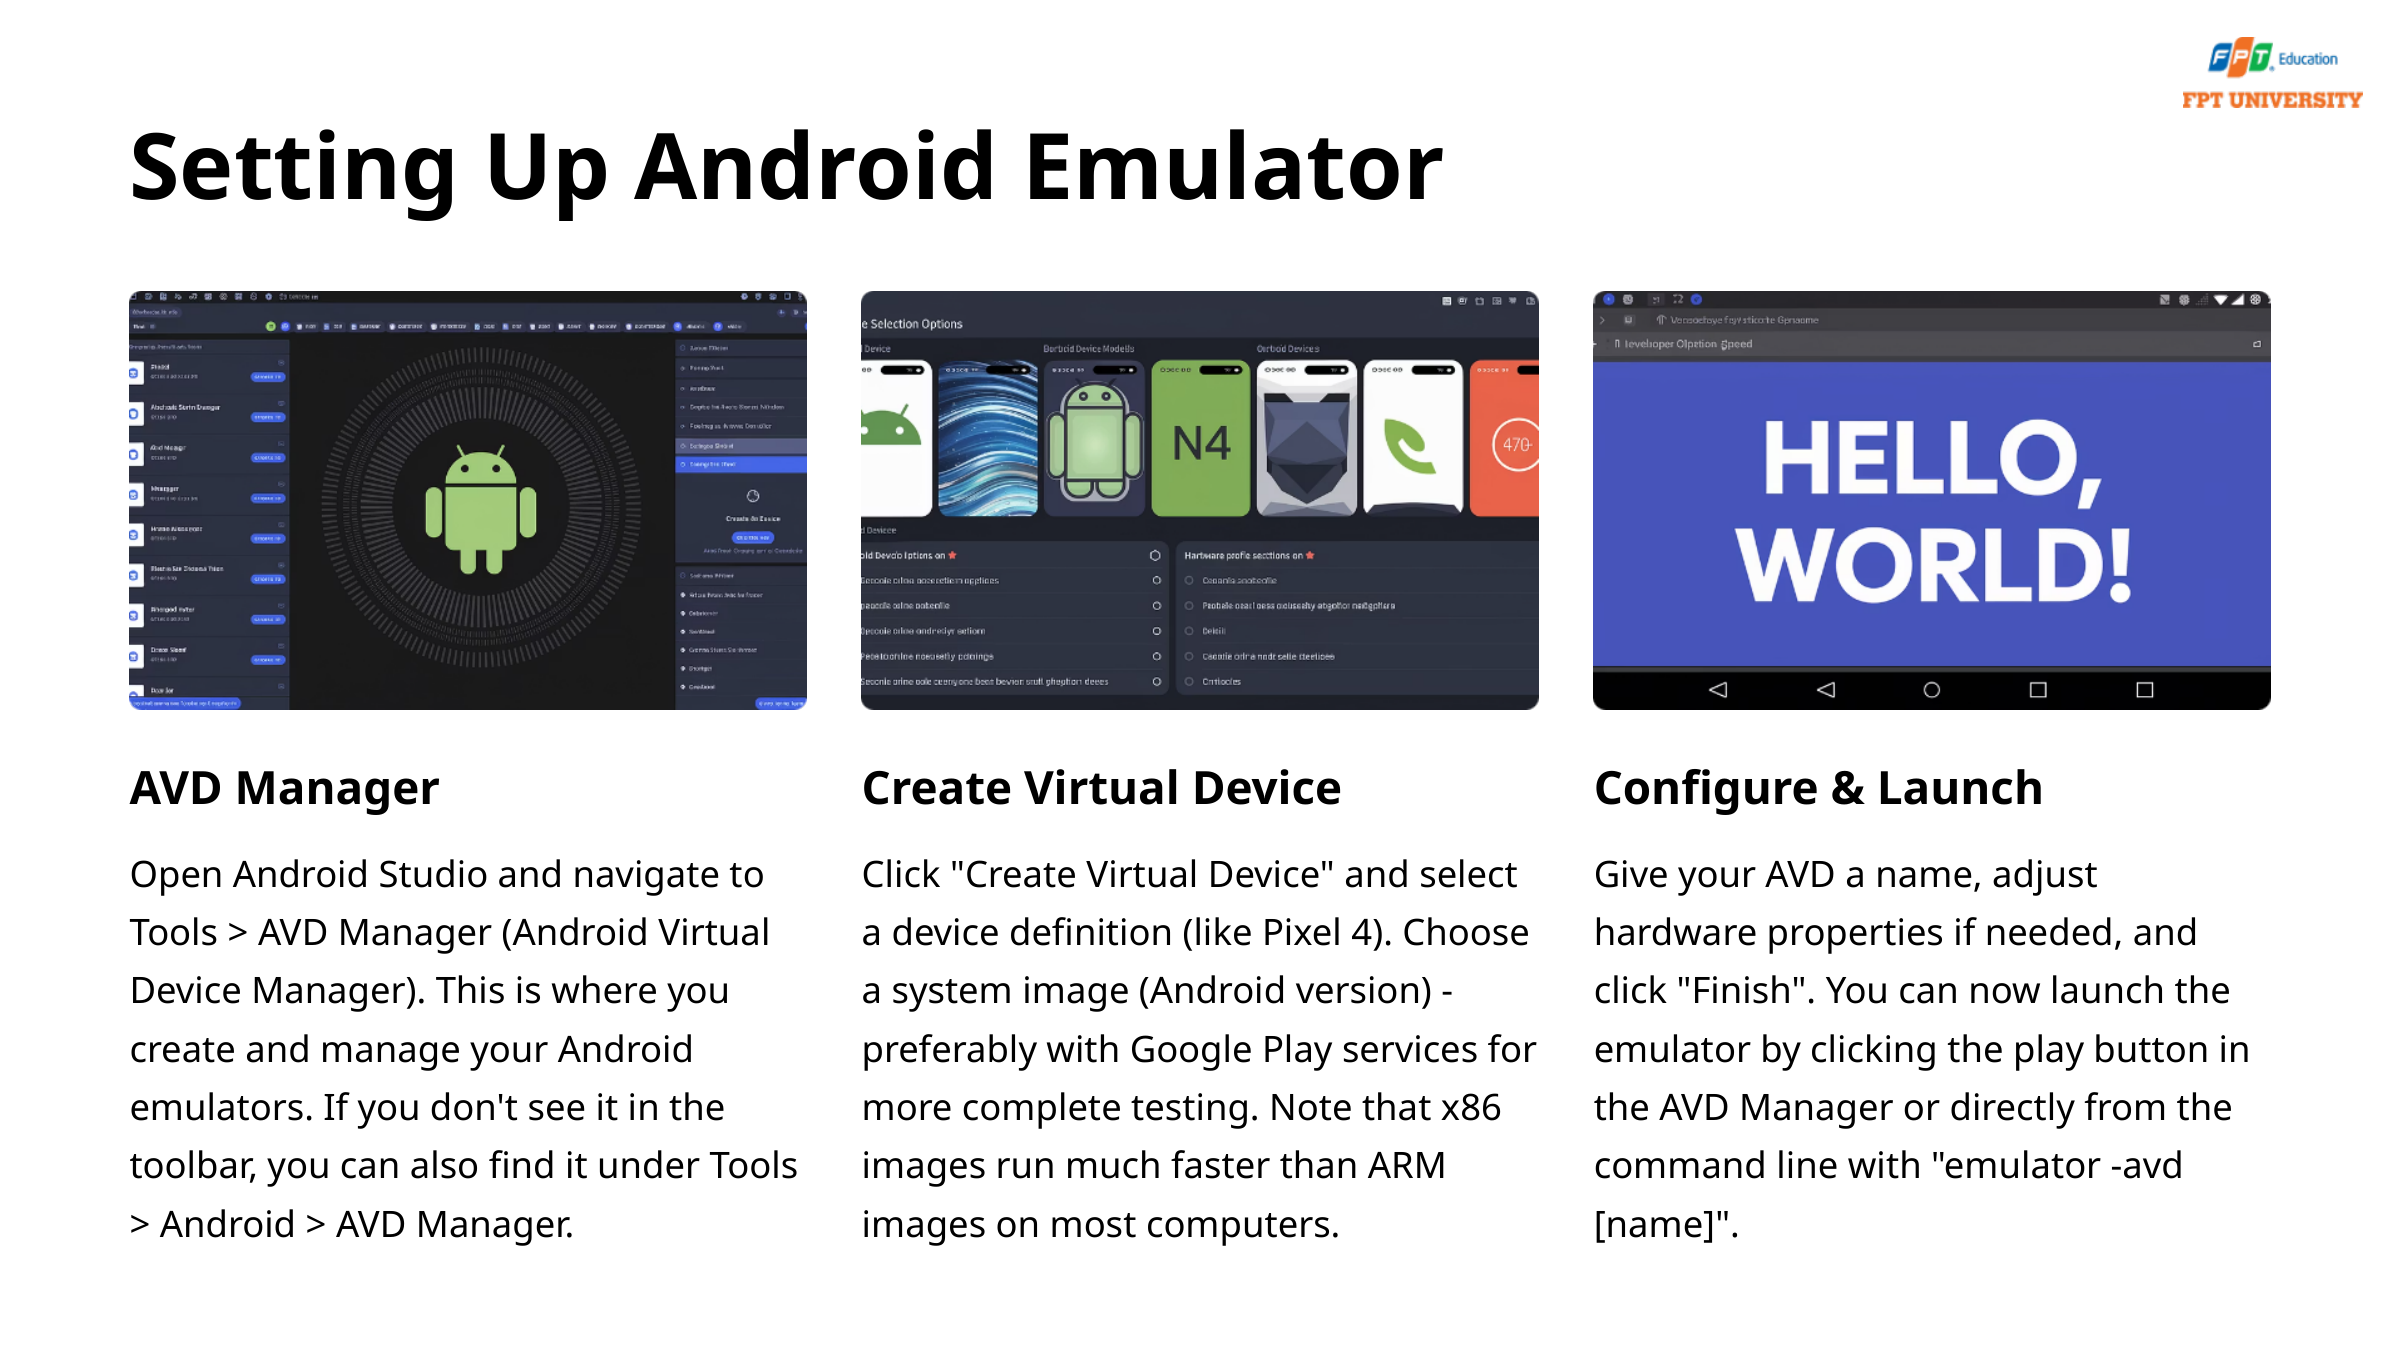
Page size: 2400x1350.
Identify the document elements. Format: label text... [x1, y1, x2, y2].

text_box AVD Manager [129, 756, 593, 814]
picture [129, 291, 807, 710]
picture [1593, 291, 2271, 710]
picture [2182, 37, 2363, 108]
text_box Give your AVD a name, adjust hardware properties if needed, and click "Finish". You can now launch the emulator by clicking the play button in the AVD Manager or directly from the command line with "emulator -avd [name]". [1593, 836, 2271, 1251]
text_box Setting Up Android Emulator [129, 101, 1411, 218]
picture [861, 291, 1539, 710]
text_box Configure & Launch [1593, 756, 2057, 814]
text_box Click "Create Virtual Device" and select a device definition (like Pixel 4). Choose a system image (Android version) - preferably with Google Play services for more complete testing. Note that x86 images run much faster than ARM images on most computers. [861, 836, 1539, 1251]
text_box Create Virtual Device [861, 756, 1342, 814]
text_box Open Android Studio and navigate to Tools > AVD Manager (Android Virtual Device Manager). This is where you create and manage your Android emulators. If you don't see it in the toolbar, you can also find it under Tools > Android > AVD Manager. [129, 836, 807, 1251]
